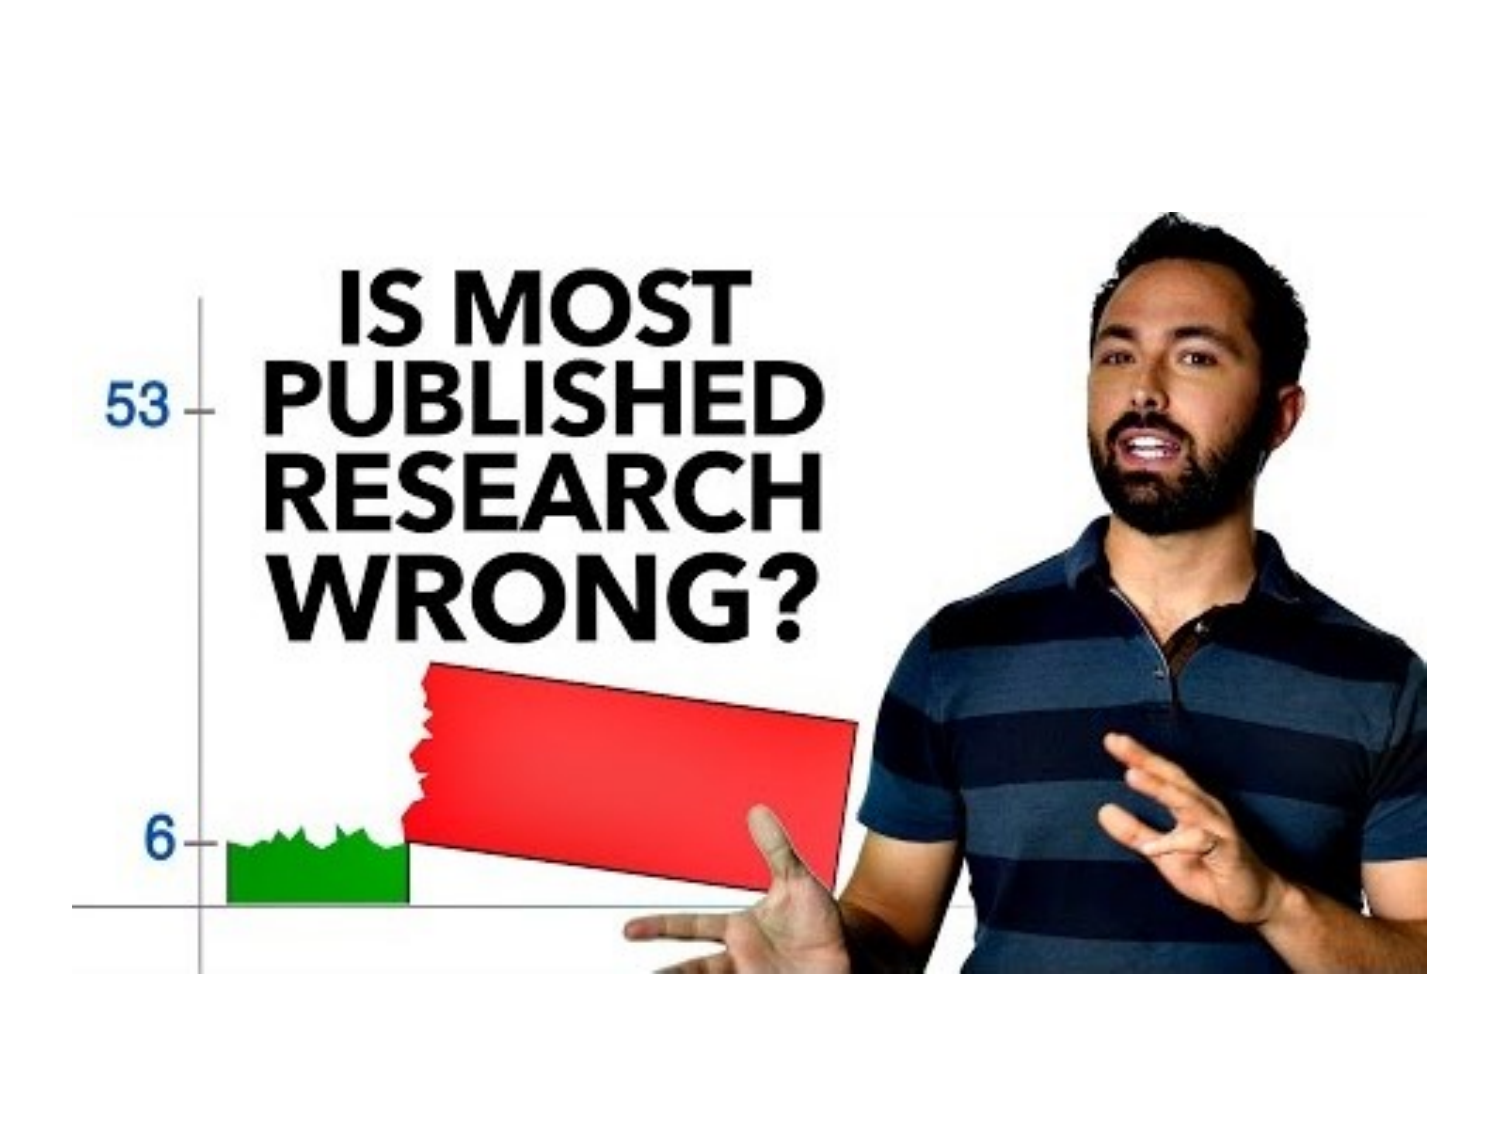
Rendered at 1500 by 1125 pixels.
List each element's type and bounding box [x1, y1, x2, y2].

list [72, 211, 1428, 975]
